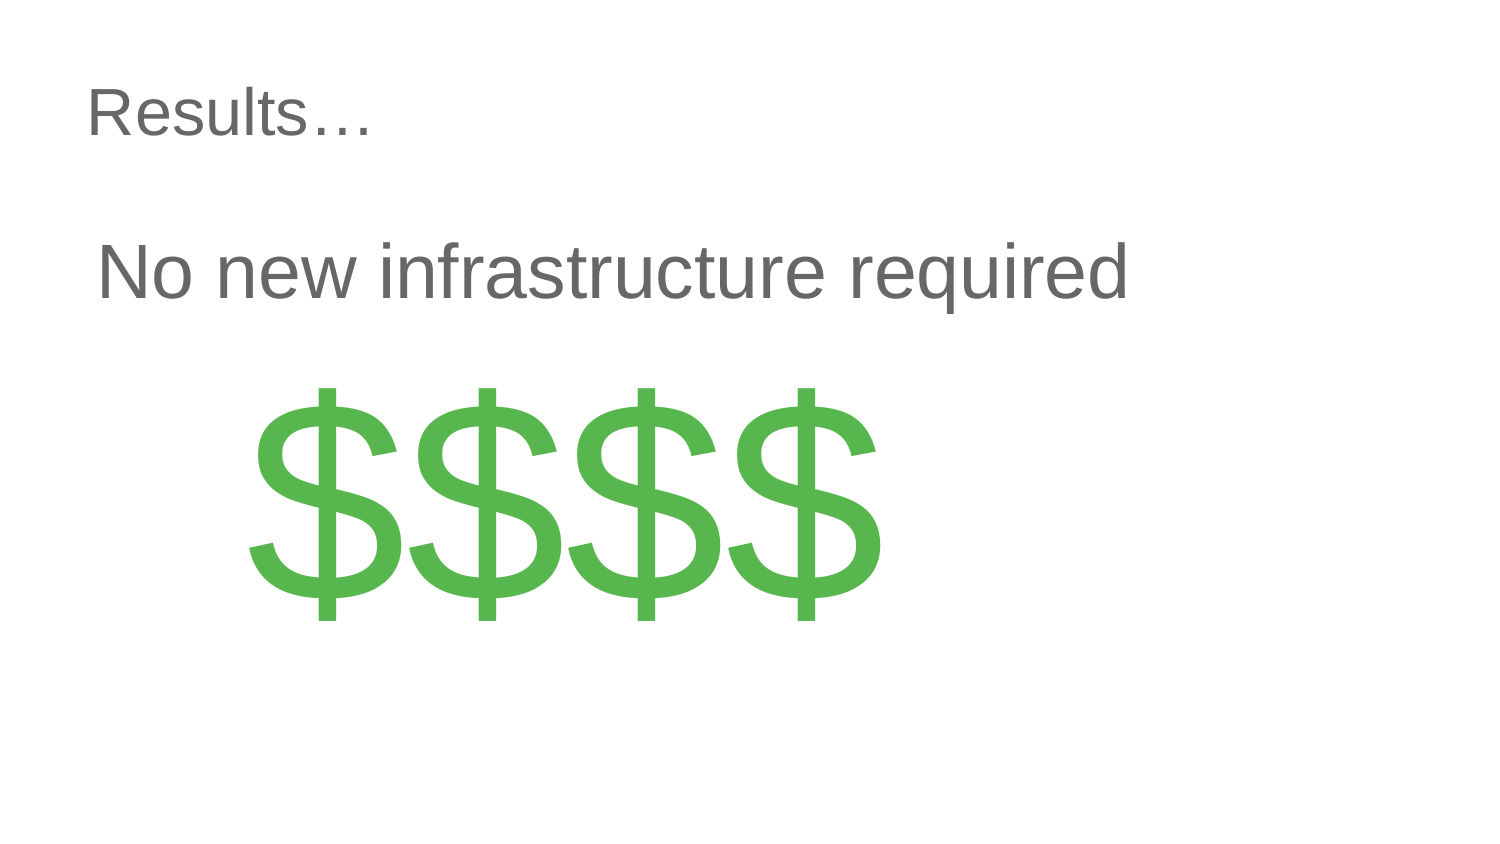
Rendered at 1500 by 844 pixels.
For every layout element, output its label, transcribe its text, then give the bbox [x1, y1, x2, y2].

list No new infrastructure required $$$$ [71, 221, 1441, 741]
title Results… [71, 55, 1441, 176]
